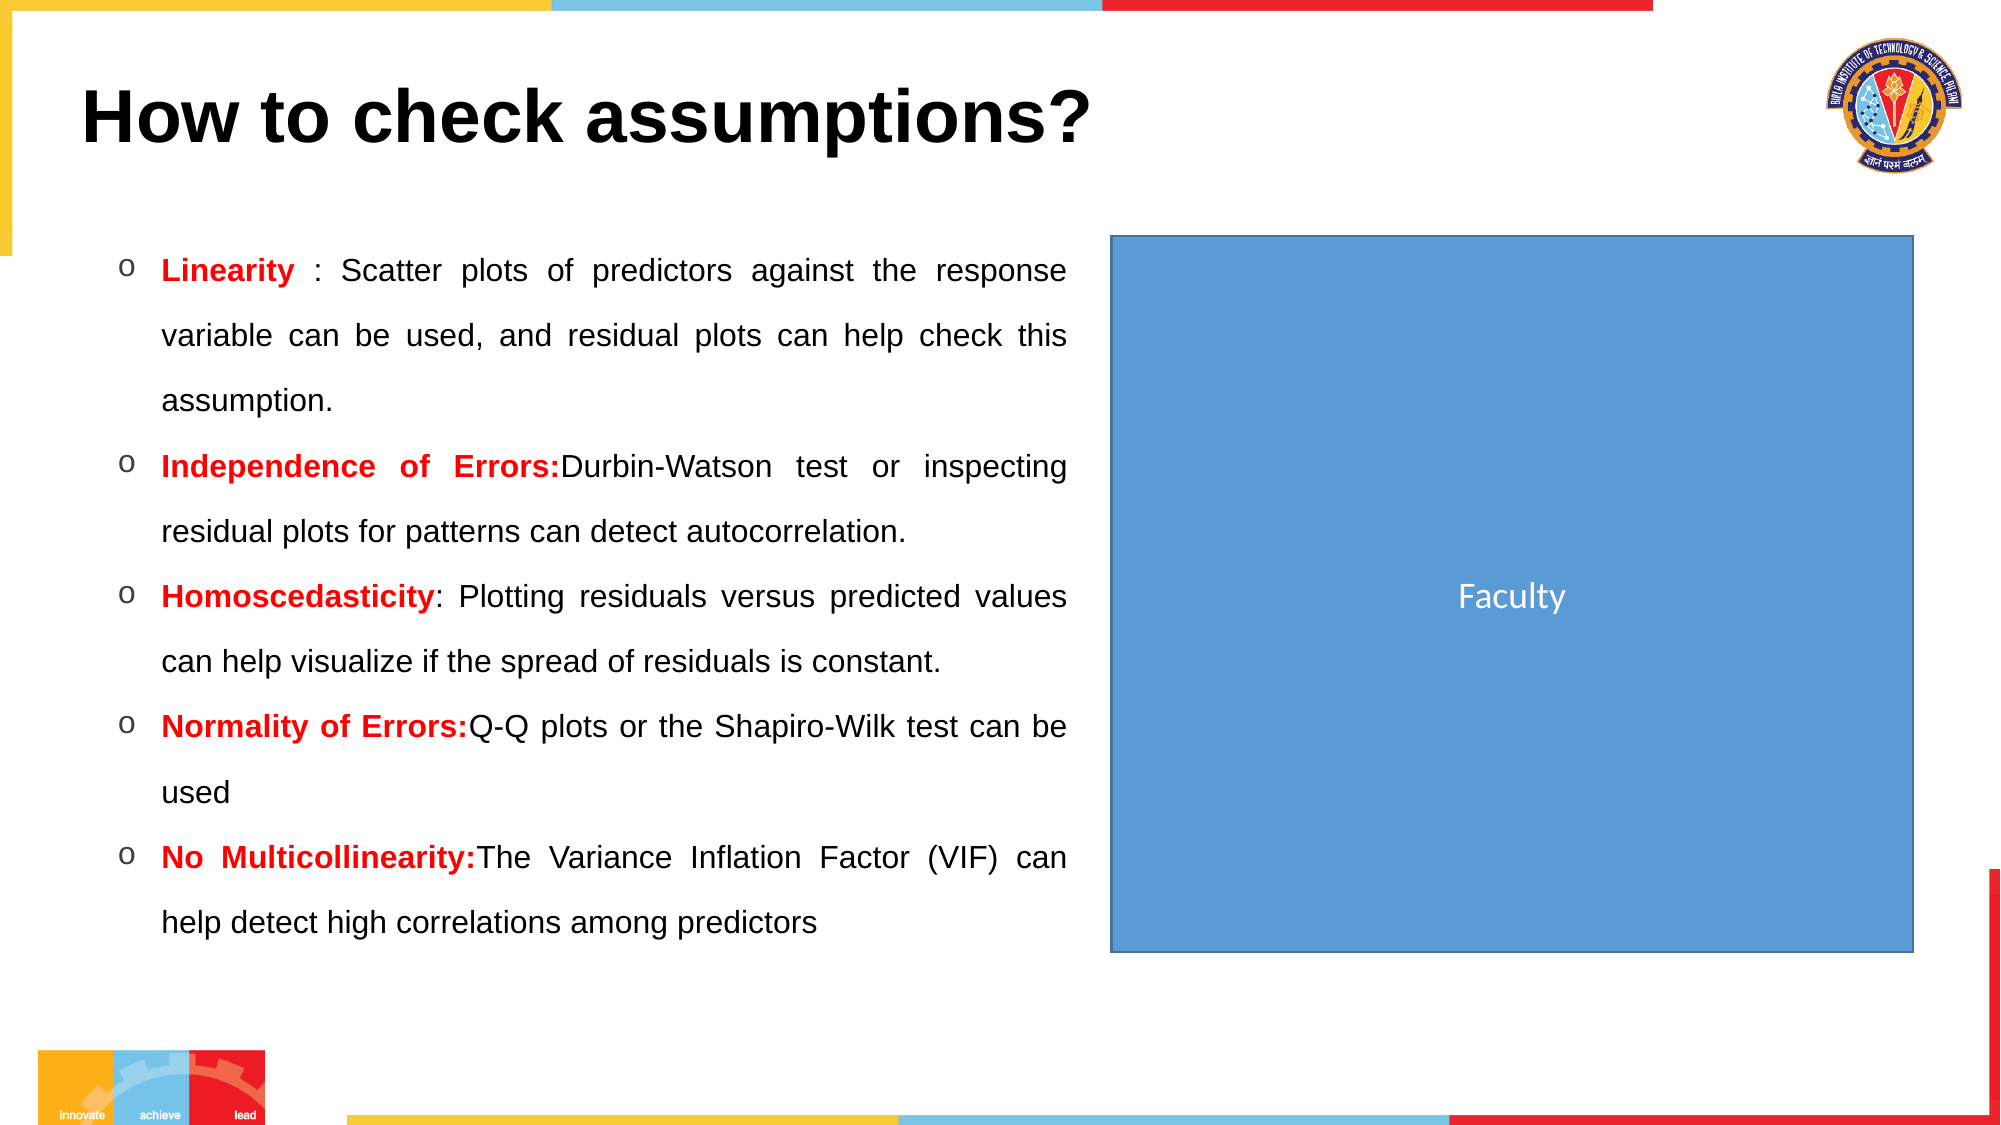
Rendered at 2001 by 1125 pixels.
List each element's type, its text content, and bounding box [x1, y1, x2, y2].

picture [30, 1043, 272, 1125]
picture [0, 0, 1653, 256]
picture [347, 869, 2000, 1125]
list Linearity : Scatter plots of predictors against the response variable can be used, and residual plots can help check this assumption. Independence of Errors:Durbin-Watson test or inspecting residual plots for patterns can detect autocorrelation. Homoscedasticity: Plotting residuals versus predicted values can help visualize if the spread of residuals is constant. Normality of Errors:Q-Q plots or the Shapiro-Wilk test can be used No Multicollinearity:The Variance Inflation Factor (VIF) can help detect high correlations among predictors [102, 214, 1083, 1012]
picture [1825, 38, 1962, 174]
text_box Faculty [1110, 235, 1914, 953]
